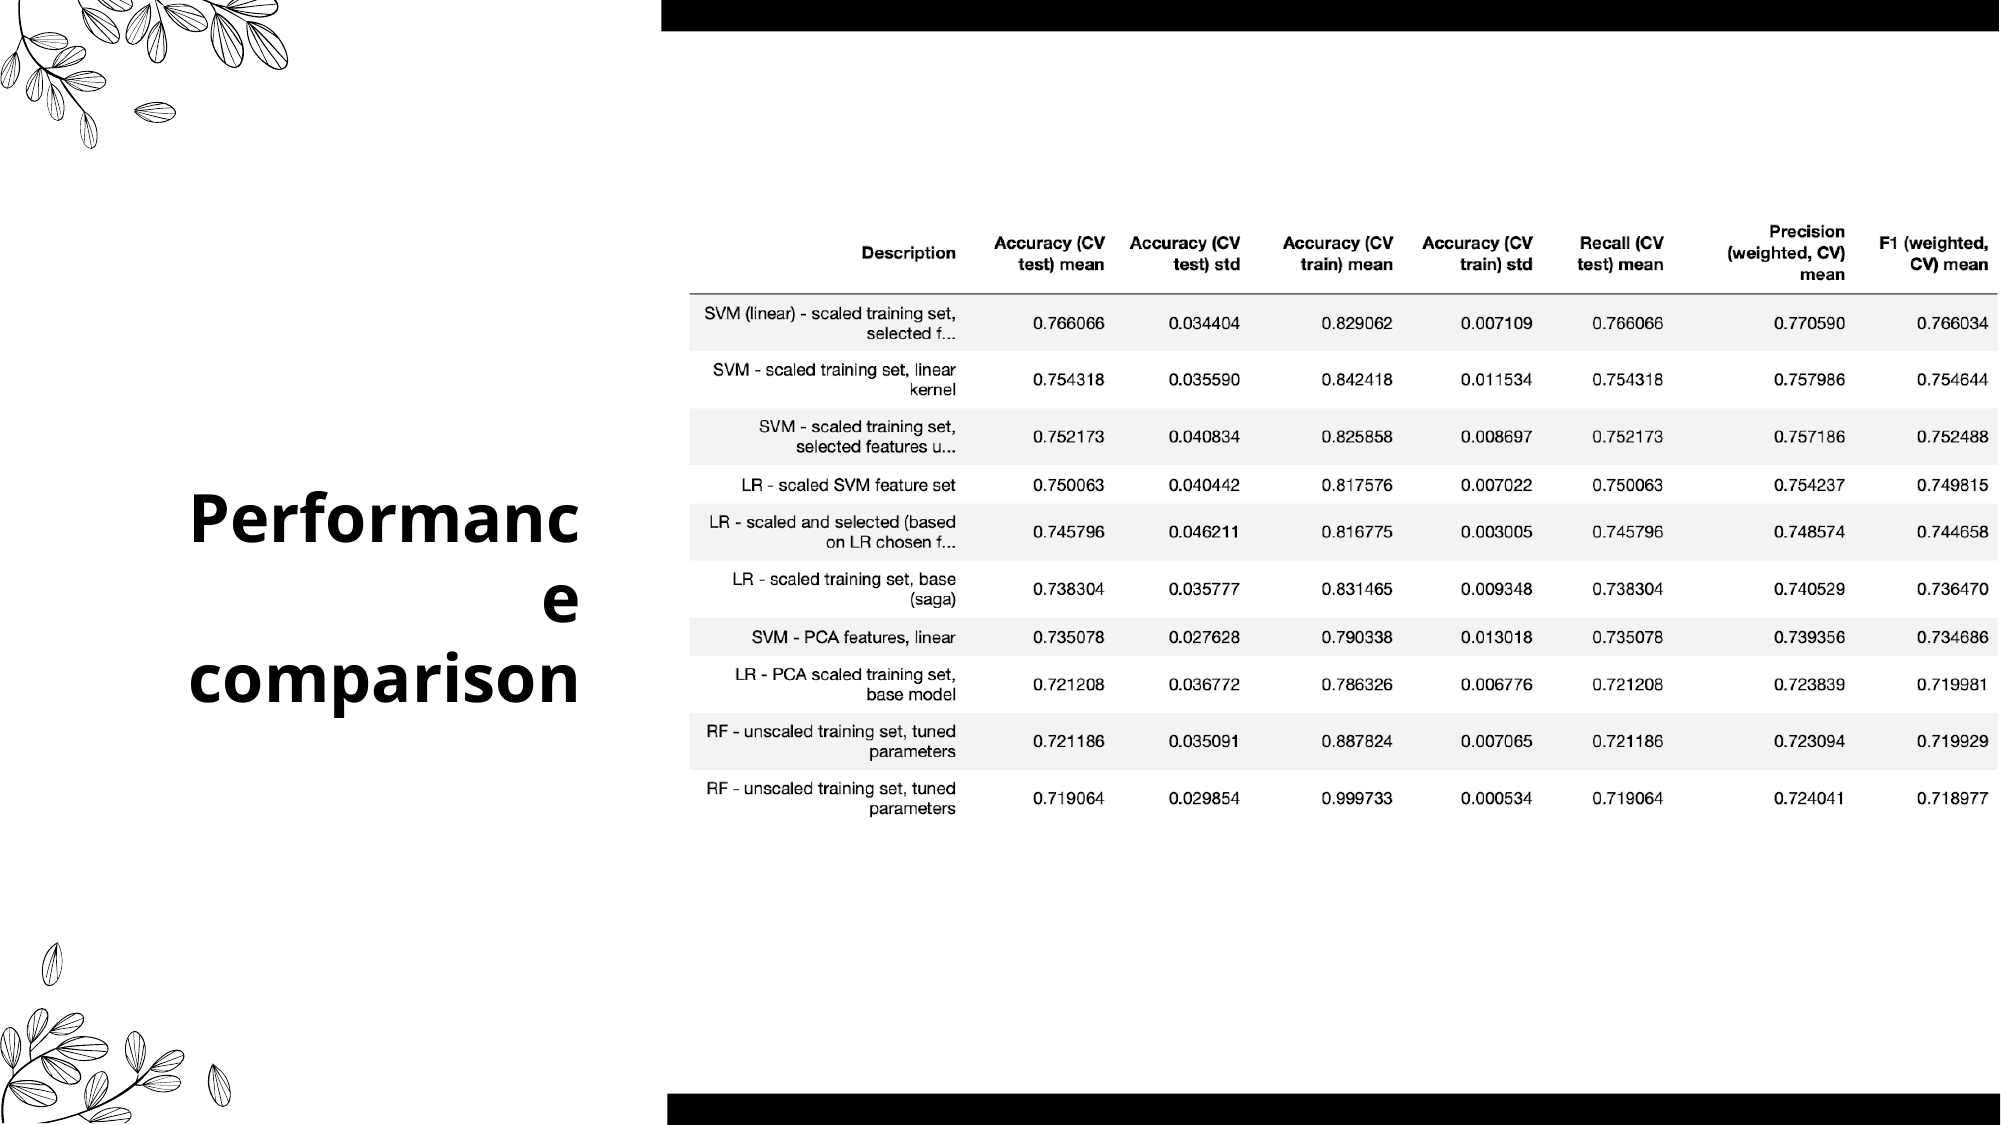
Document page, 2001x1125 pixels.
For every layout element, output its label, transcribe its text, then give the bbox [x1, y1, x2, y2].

picture [689, 217, 2000, 828]
title Performance comparison [156, 481, 596, 710]
